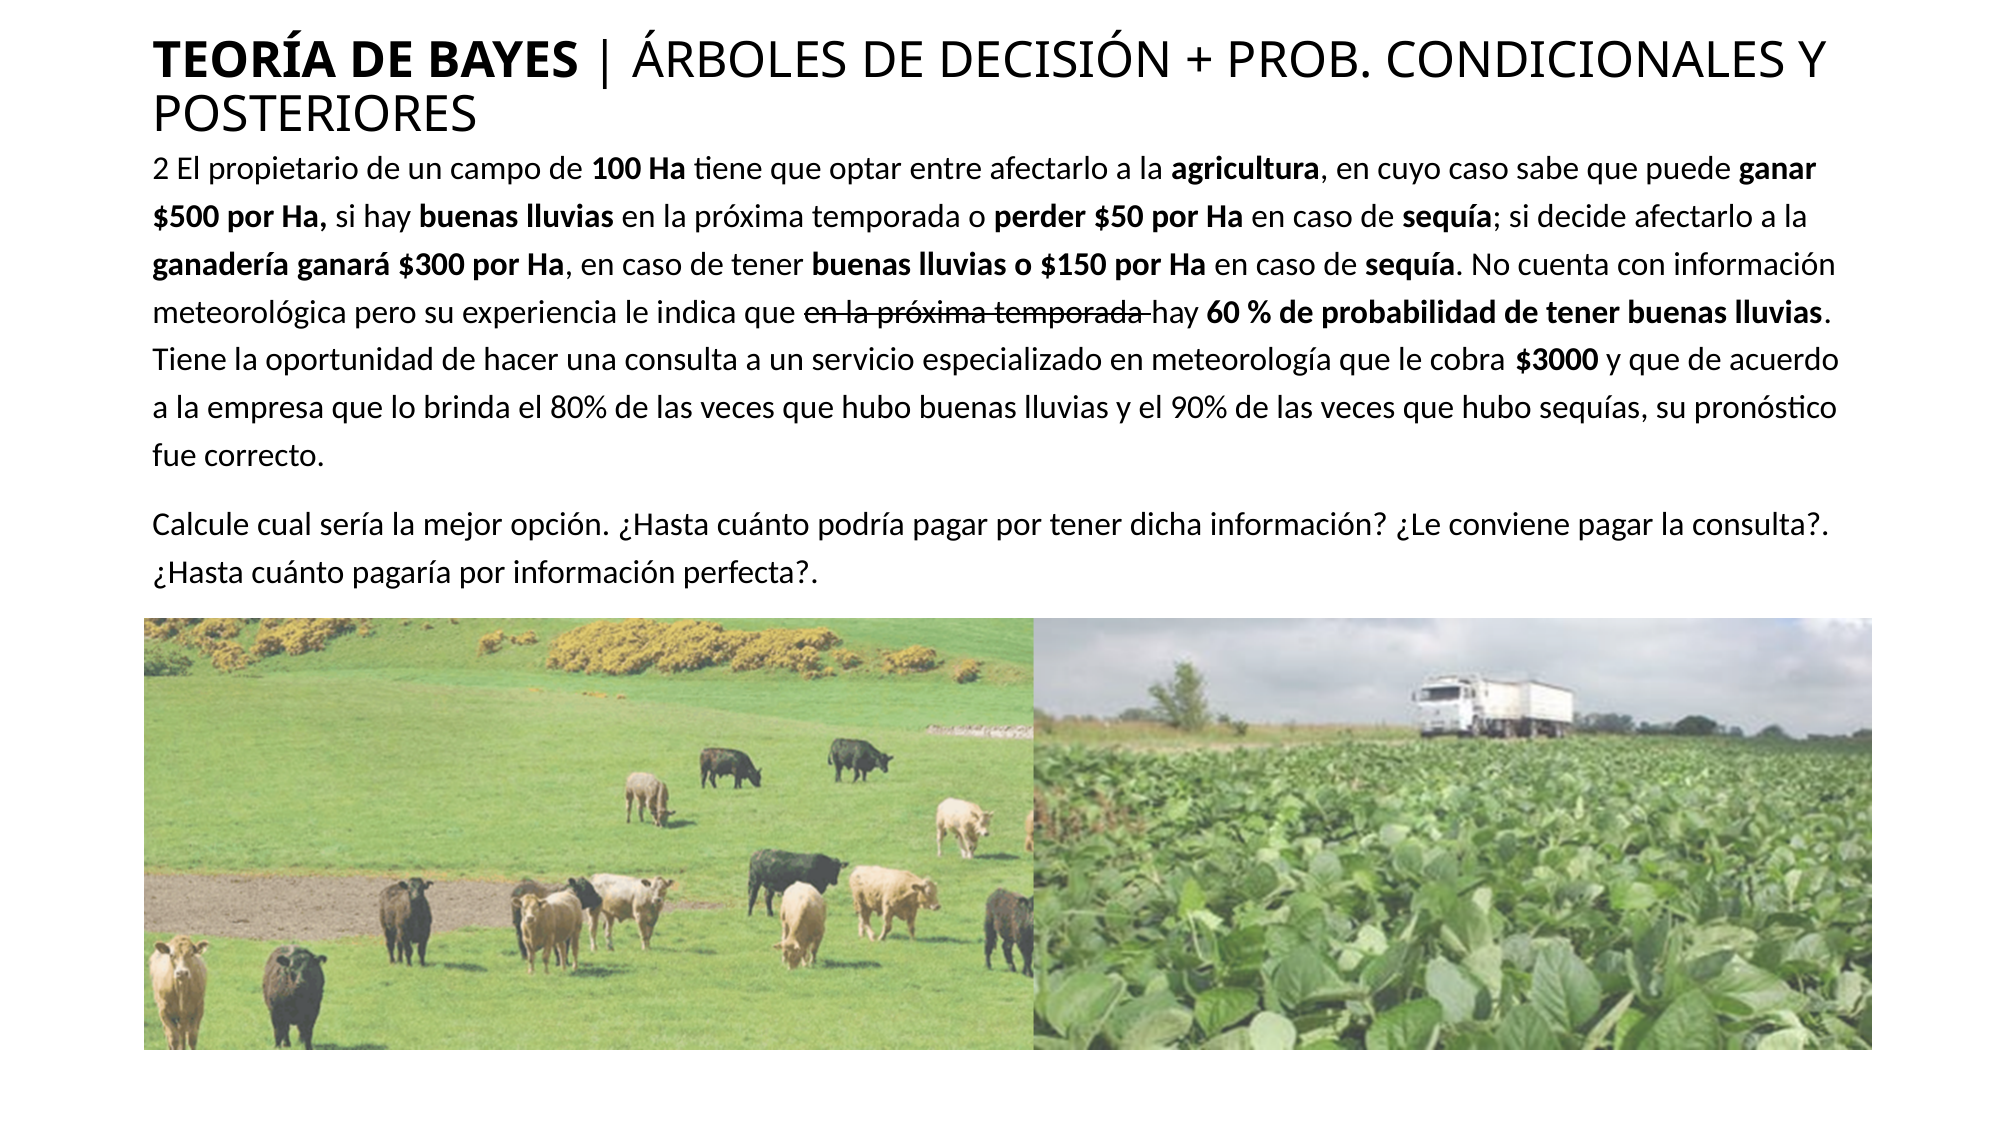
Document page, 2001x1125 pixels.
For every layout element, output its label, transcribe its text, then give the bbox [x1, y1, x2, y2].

title TEORÍA DE BAYES | ÁRBOLES DE DECISIÓN + PROB. CONDICIONALES Y POSTERIORES [137, 39, 1863, 138]
picture [144, 618, 1872, 1050]
list 2 El propietario de un campo de 100 Ha tiene que optar entre afectarlo a la agricultura, en cuyo caso sabe que puede ganar $500 por Ha, si hay buenas lluvias en la próxima temporada o perder $50 por Ha en caso de sequía; si decide afectarlo a la ganadería ganará $300 por Ha, en caso de tener buenas lluvias o $150 por Ha en caso de sequía. No cuenta con información meteorológica pero su experiencia le indica que en la próxima temporada hay 60 % de probabilidad de tener buenas lluvias. Tiene la oportunidad de hacer una consulta a un servicio especializado en meteorología que le cobra $3000 y que de acuerdo a la empresa que lo brinda el 80% de las veces que hubo buenas lluvias y el 90% de las veces que hubo sequías, su pronóstico fue correcto. Calcule cual sería la mejor opción. ¿Hasta cuánto podría pagar por tener dicha información? ¿Le conviene pagar la consulta?. ¿Hasta cuánto pagaría por información perfecta?. [137, 138, 1863, 600]
